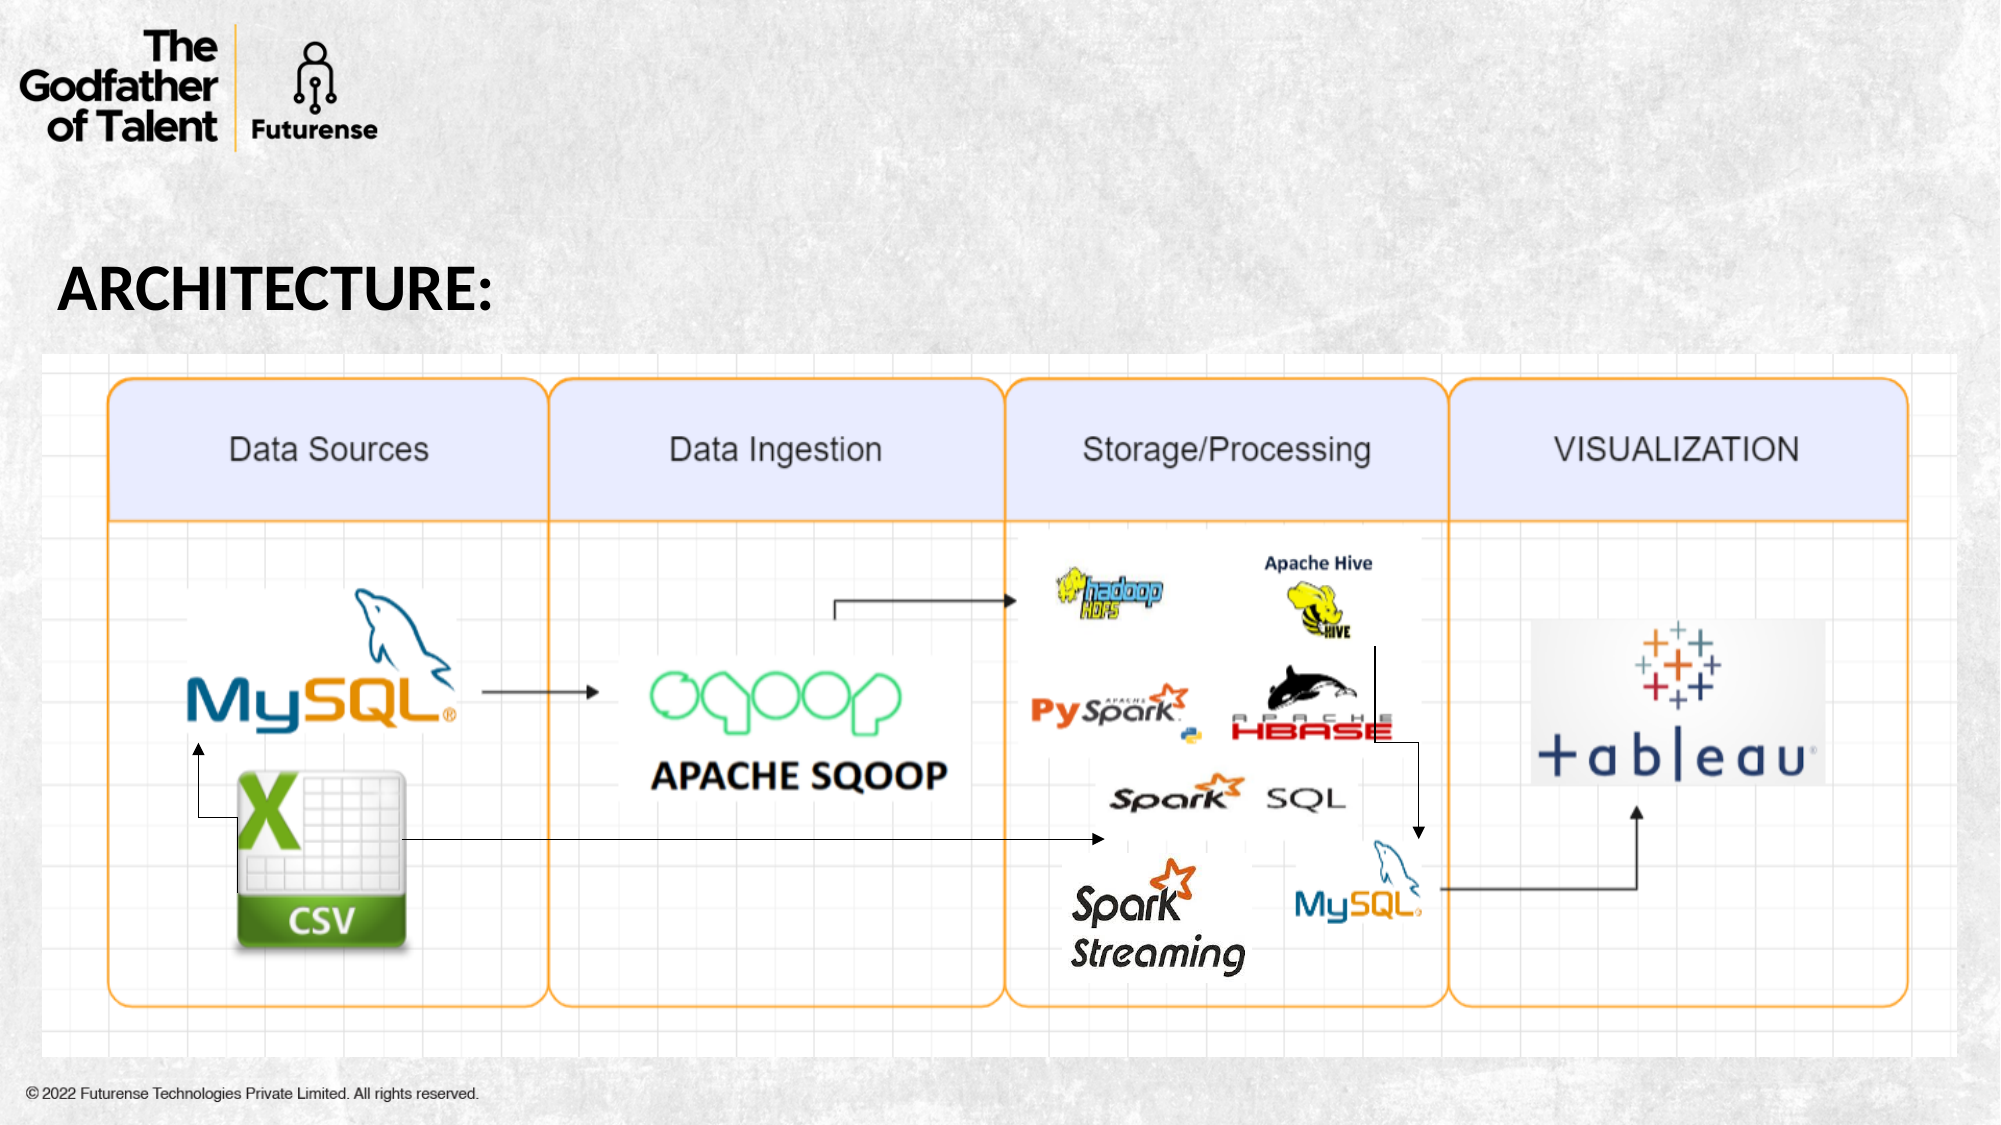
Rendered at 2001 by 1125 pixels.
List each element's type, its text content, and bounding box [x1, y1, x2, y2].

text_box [142, 798, 294, 838]
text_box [1300, 720, 1494, 765]
text_box ARCHITECTURE: [42, 230, 1165, 332]
picture [0, 0, 2001, 1125]
